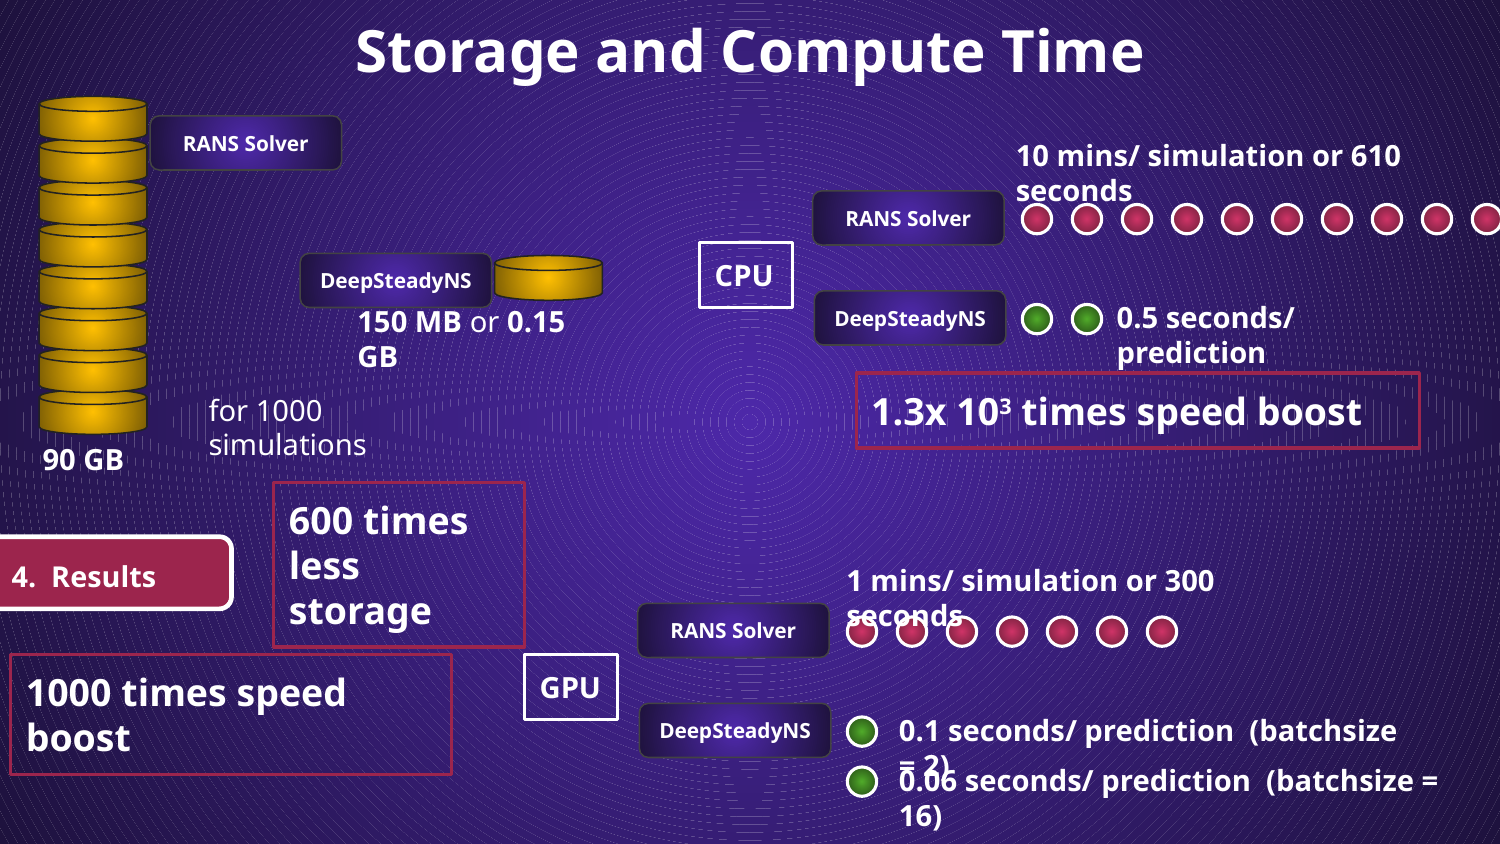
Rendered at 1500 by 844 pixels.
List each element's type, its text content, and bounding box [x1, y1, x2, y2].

text_box [847, 716, 877, 747]
text_box [197, 536, 232, 609]
text_box [1422, 222, 1452, 234]
text_box 1 mins/ simulation or 300 seconds [831, 547, 1315, 647]
text_box RANS Solver [812, 190, 1005, 246]
text_box [494, 255, 603, 288]
text_box DeepSteadyNS [814, 290, 1006, 346]
text_box 4. Results [0, 536, 197, 609]
text_box [1172, 222, 1202, 234]
text_box 90 GB [27, 425, 166, 491]
text_box 0.06 seconds/ prediction (batchsize = 16) [883, 747, 1487, 844]
text_box 1000 times speed boost [10, 654, 452, 775]
text_box [1122, 222, 1152, 234]
text_box [1272, 222, 1302, 234]
text_box CPU [699, 242, 793, 308]
text_box 600 times less storage [273, 482, 525, 648]
text_box RANS Solver [637, 603, 830, 658]
text_box DeepSteadyNS [639, 703, 831, 758]
text_box RANS Solver [151, 115, 342, 171]
text_box for 1000 simulations [193, 376, 480, 477]
text_box [1072, 304, 1102, 334]
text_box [38, 96, 148, 435]
text_box 150 MB or 0.15 GB [342, 288, 629, 389]
text_box [1472, 222, 1500, 234]
text_box 0.1 seconds/ prediction (batchsize = 2) [884, 697, 1430, 747]
text_box [1022, 222, 1052, 234]
text_box 1.3x 103 times speed boost [856, 373, 1420, 448]
text_box [847, 766, 877, 797]
text_box GPU [524, 654, 618, 720]
text_box [1072, 222, 1102, 234]
text_box [1322, 222, 1352, 234]
text_box [1222, 222, 1252, 234]
text_box [1022, 304, 1052, 334]
text_box Storage and Compute Time [50, 0, 1450, 99]
text_box DeepSteadyNS [300, 253, 492, 308]
text_box 0.5 seconds/ prediction [1101, 284, 1452, 385]
text_box 10 mins/ simulation or 610 seconds [1000, 122, 1500, 222]
text_box [1372, 222, 1402, 234]
